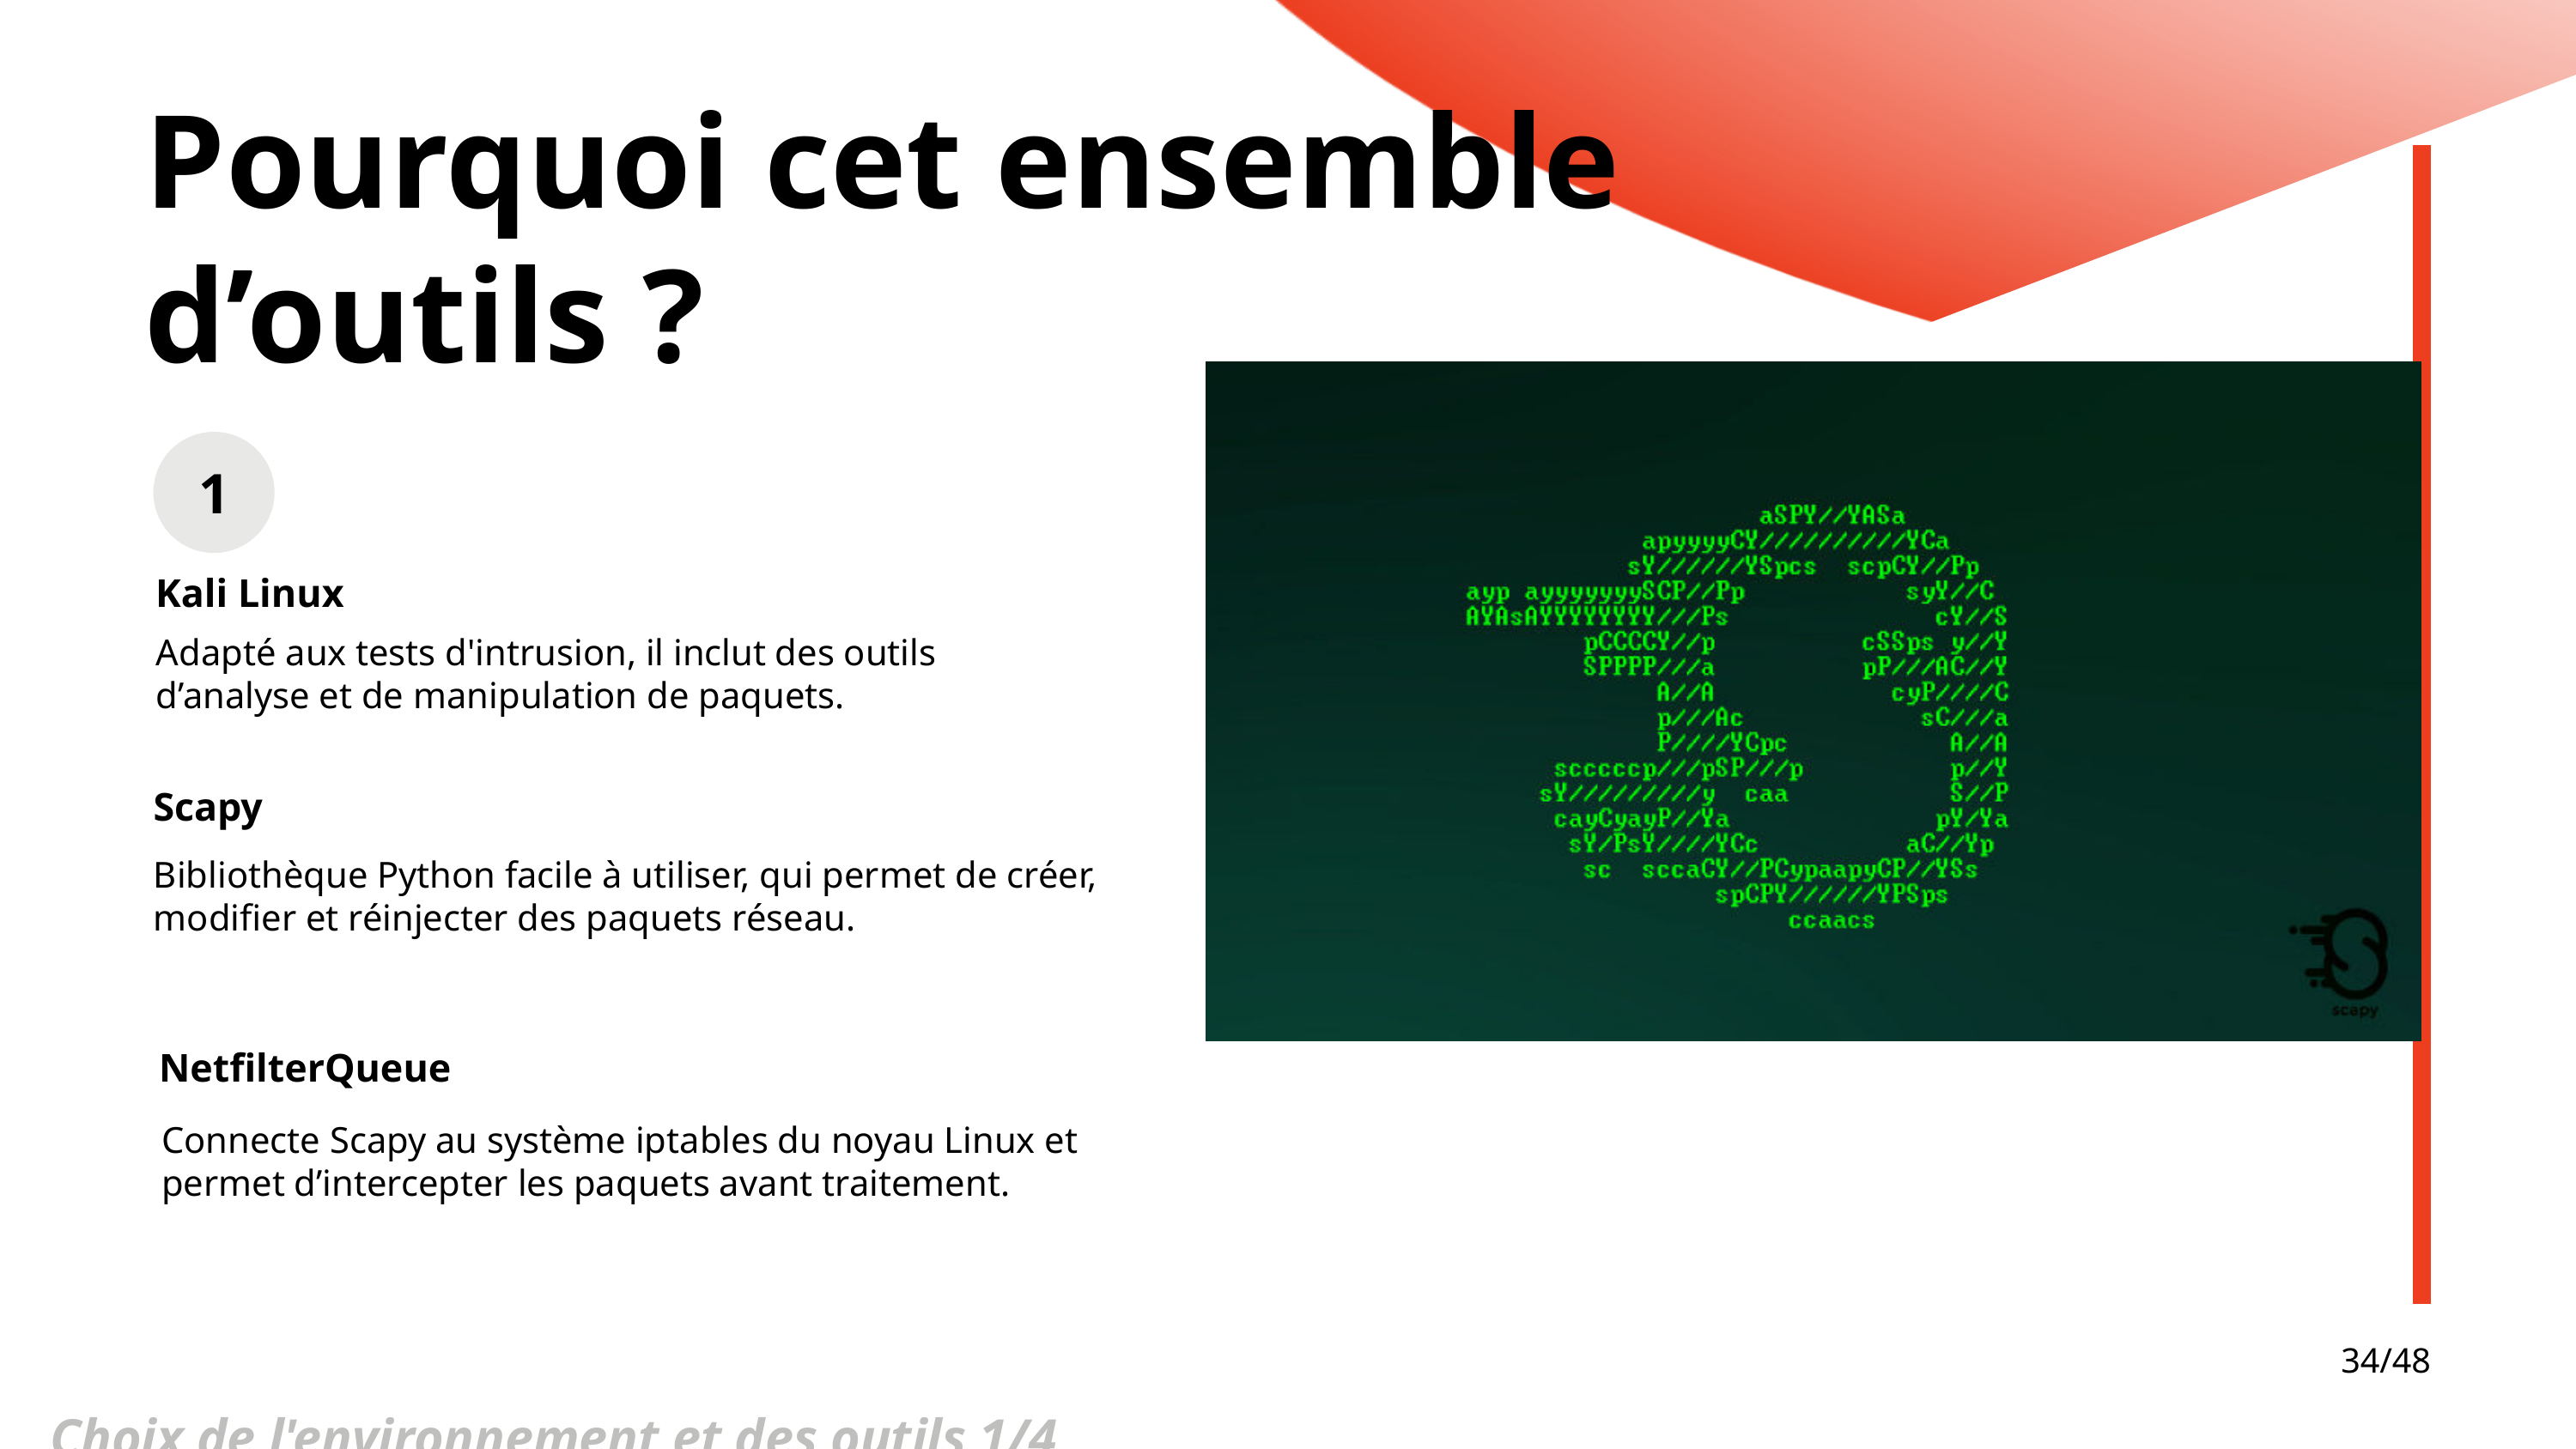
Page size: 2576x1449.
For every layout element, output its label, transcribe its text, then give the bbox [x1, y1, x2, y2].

text_box Choix de l'environnement et des outils 1/4 [50, 1405, 1443, 1449]
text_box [2412, 144, 2432, 1304]
text_box Kali Linux [143, 562, 906, 621]
text_box Bibliothèque Python facile à utiliser, qui permet de créer, modifier et réinjecter des paquets réseau. [141, 846, 1169, 945]
text_box Scapy [140, 776, 738, 836]
text_box Adapté aux tests d'intrusion, il inclut des outils d’analyse et de manipulation de paquets. [143, 623, 1019, 723]
text_box Connecte Scapy au système iptables du noyau Linux et permet d’intercepter les paquets avant traitement. [149, 1111, 1176, 1253]
text_box NetfilterQueue [146, 1036, 676, 1096]
picture [1206, 361, 2421, 1042]
text_box 34/48 [2282, 1332, 2432, 1428]
text_box [1262, 0, 2576, 326]
text_box Pourquoi cet ensemble d’outils ? [145, 79, 1921, 389]
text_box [153, 431, 275, 554]
